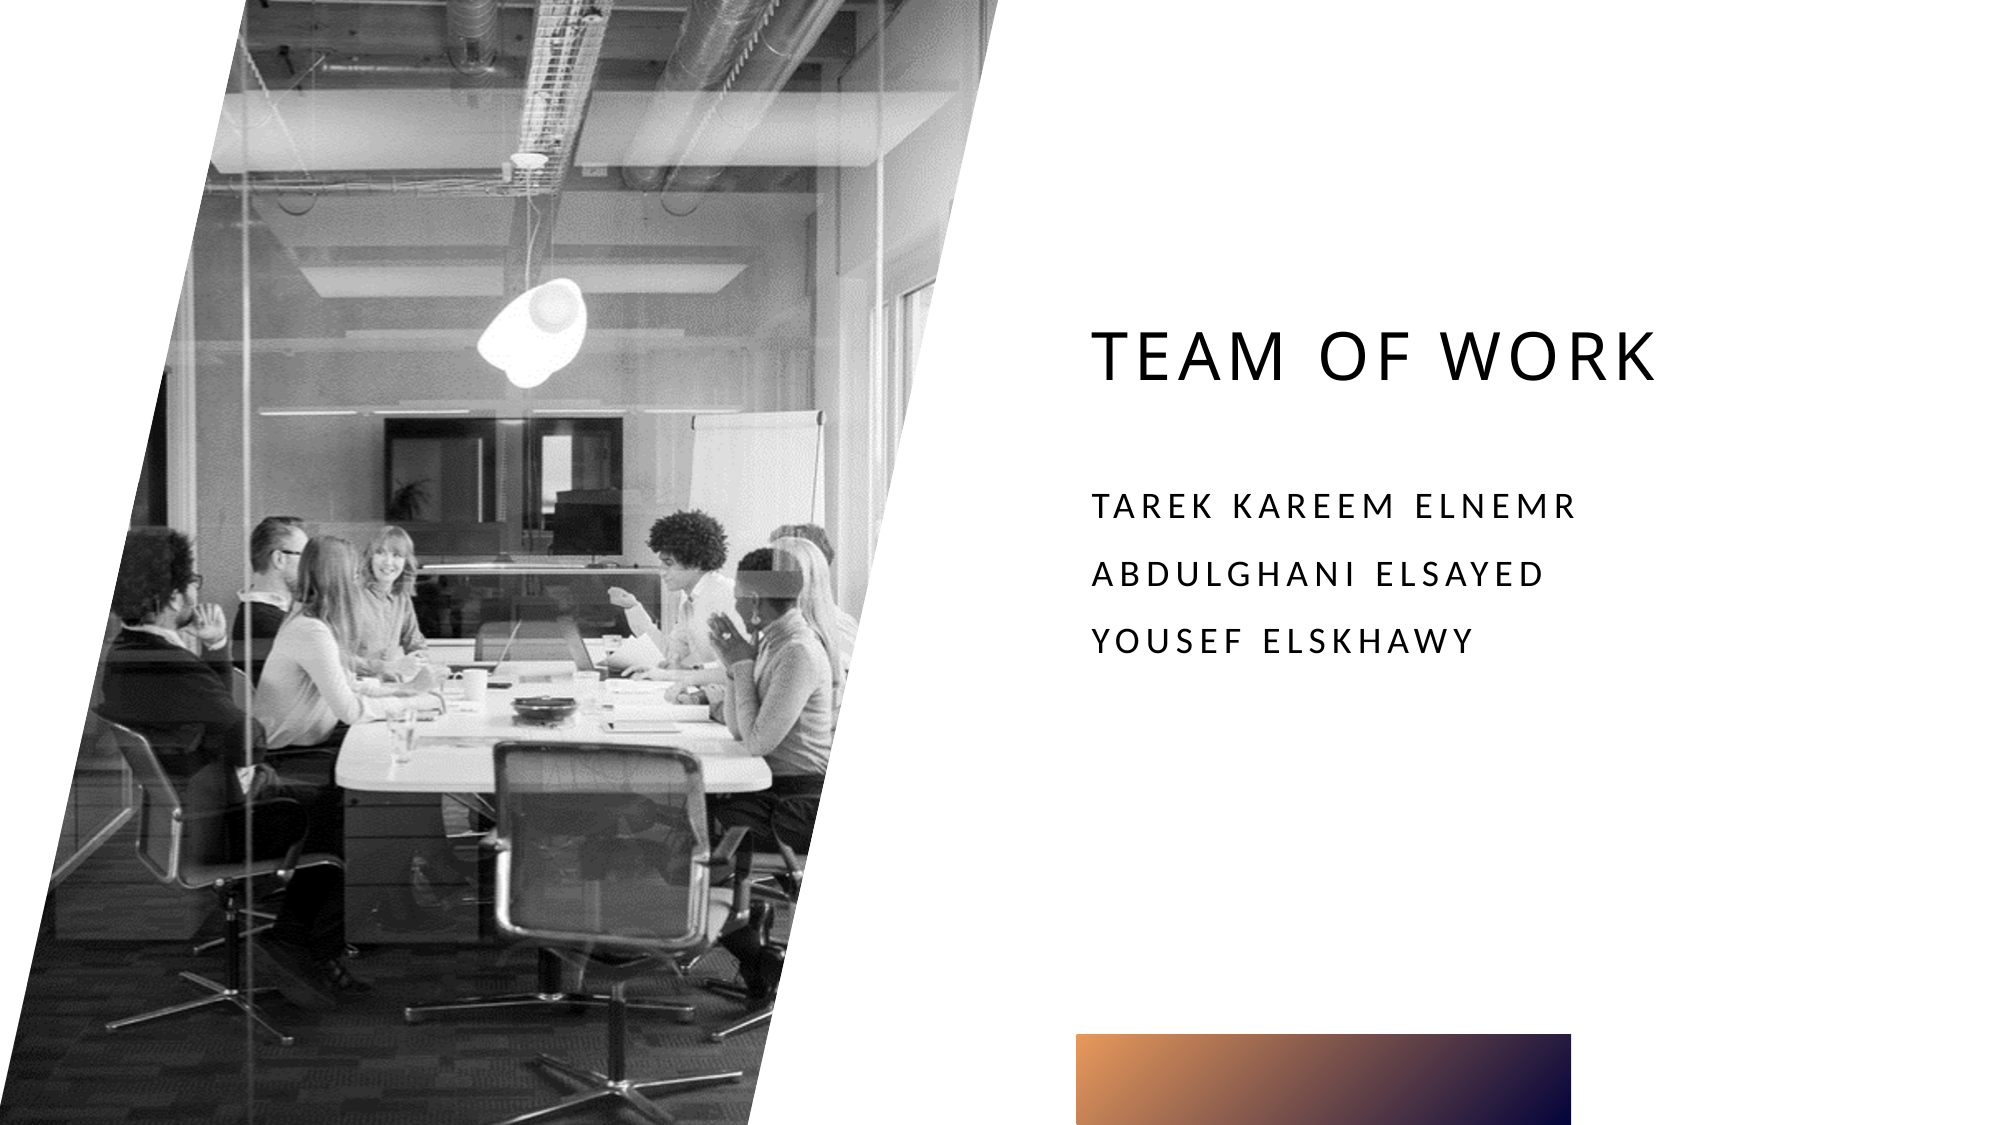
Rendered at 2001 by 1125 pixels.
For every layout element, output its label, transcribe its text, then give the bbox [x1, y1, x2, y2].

picture [0, 0, 999, 1125]
list Tarek Kareem elnemr Abdulghani ElSayed yousef elskhawy [1076, 451, 1871, 966]
title Team of work [1076, 75, 1871, 402]
